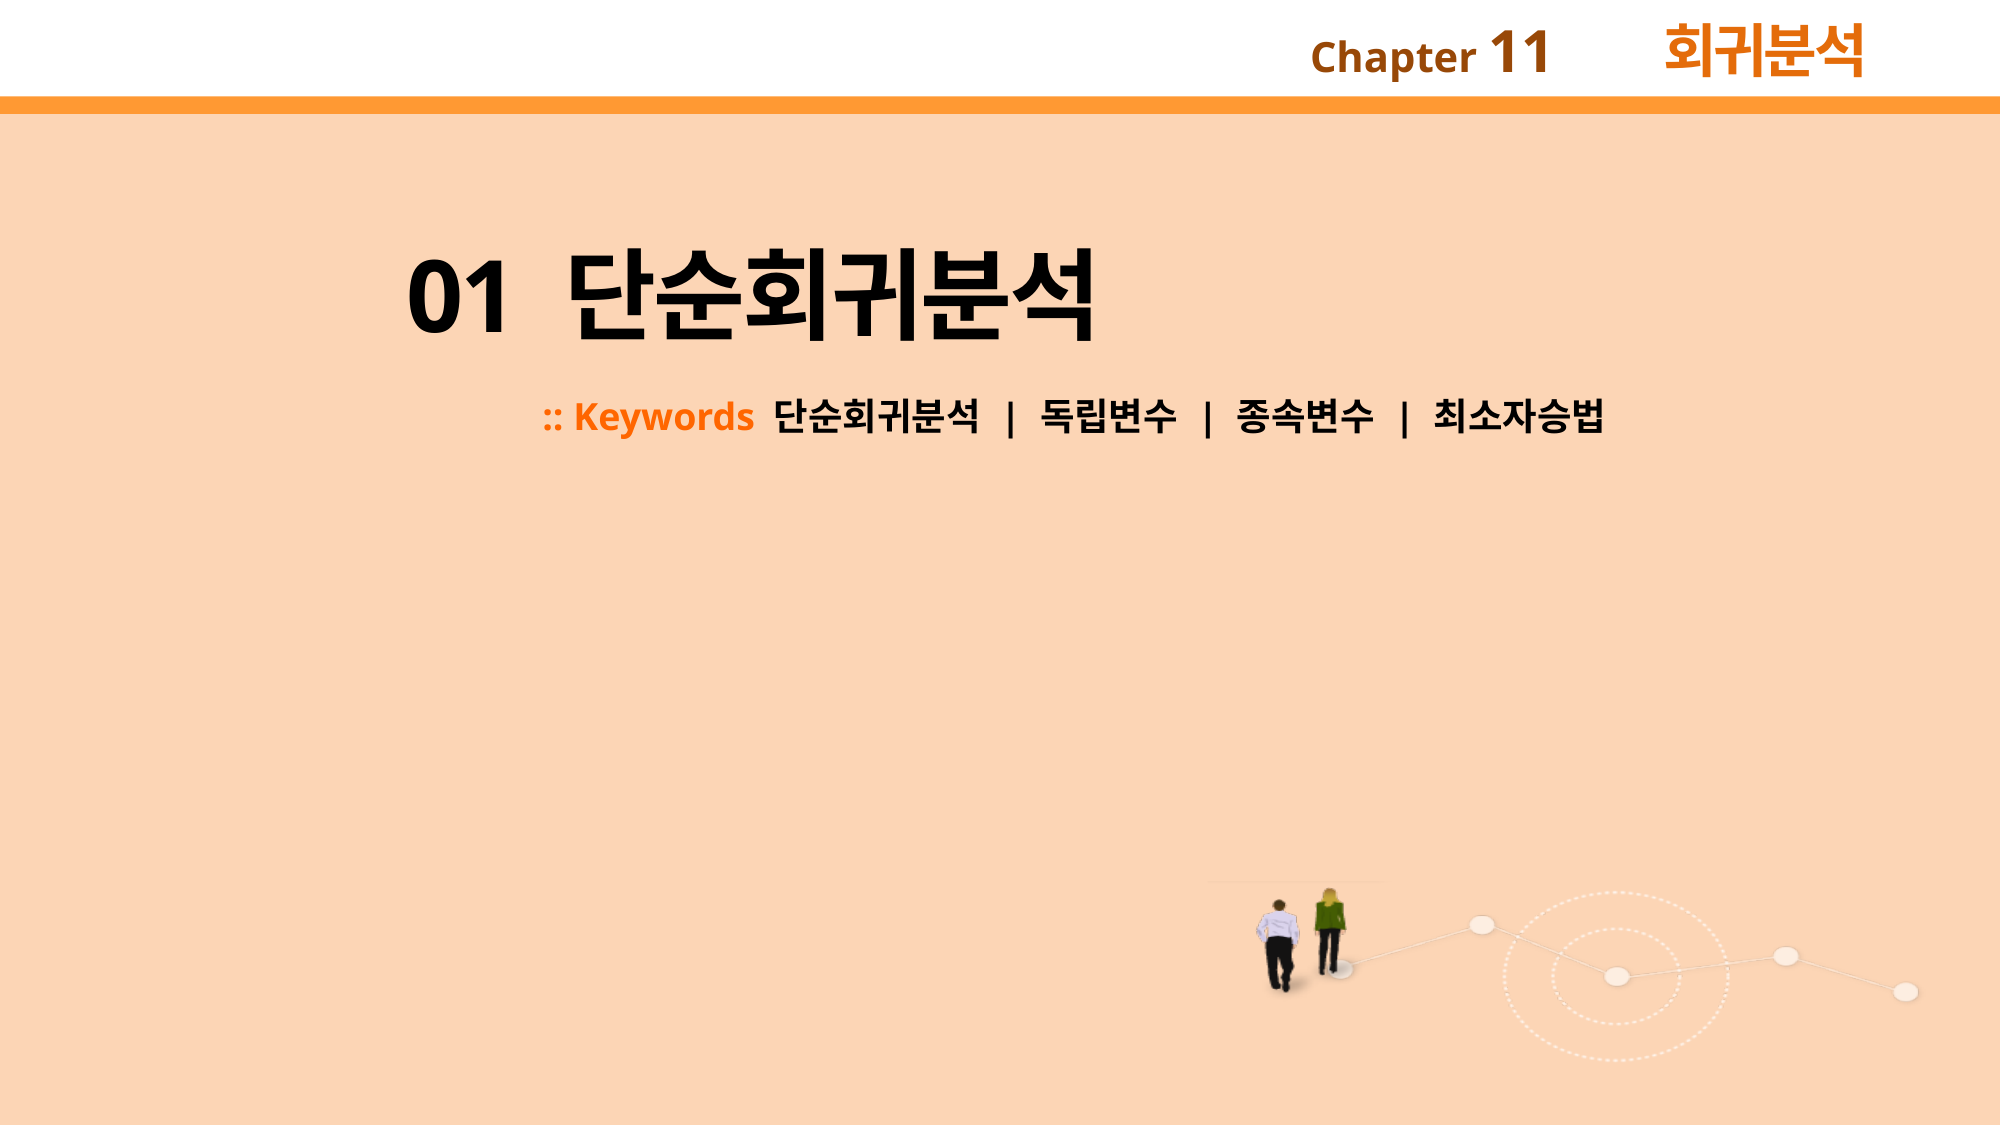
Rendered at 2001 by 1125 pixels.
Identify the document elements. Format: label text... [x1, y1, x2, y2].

picture [1207, 881, 1932, 1104]
text_box 01 단순회귀분석 [392, 213, 1117, 360]
text_box :: Keywords 단순회귀분석 | 독립변수 | 종속변수 | 최소자승법 [527, 385, 1662, 446]
